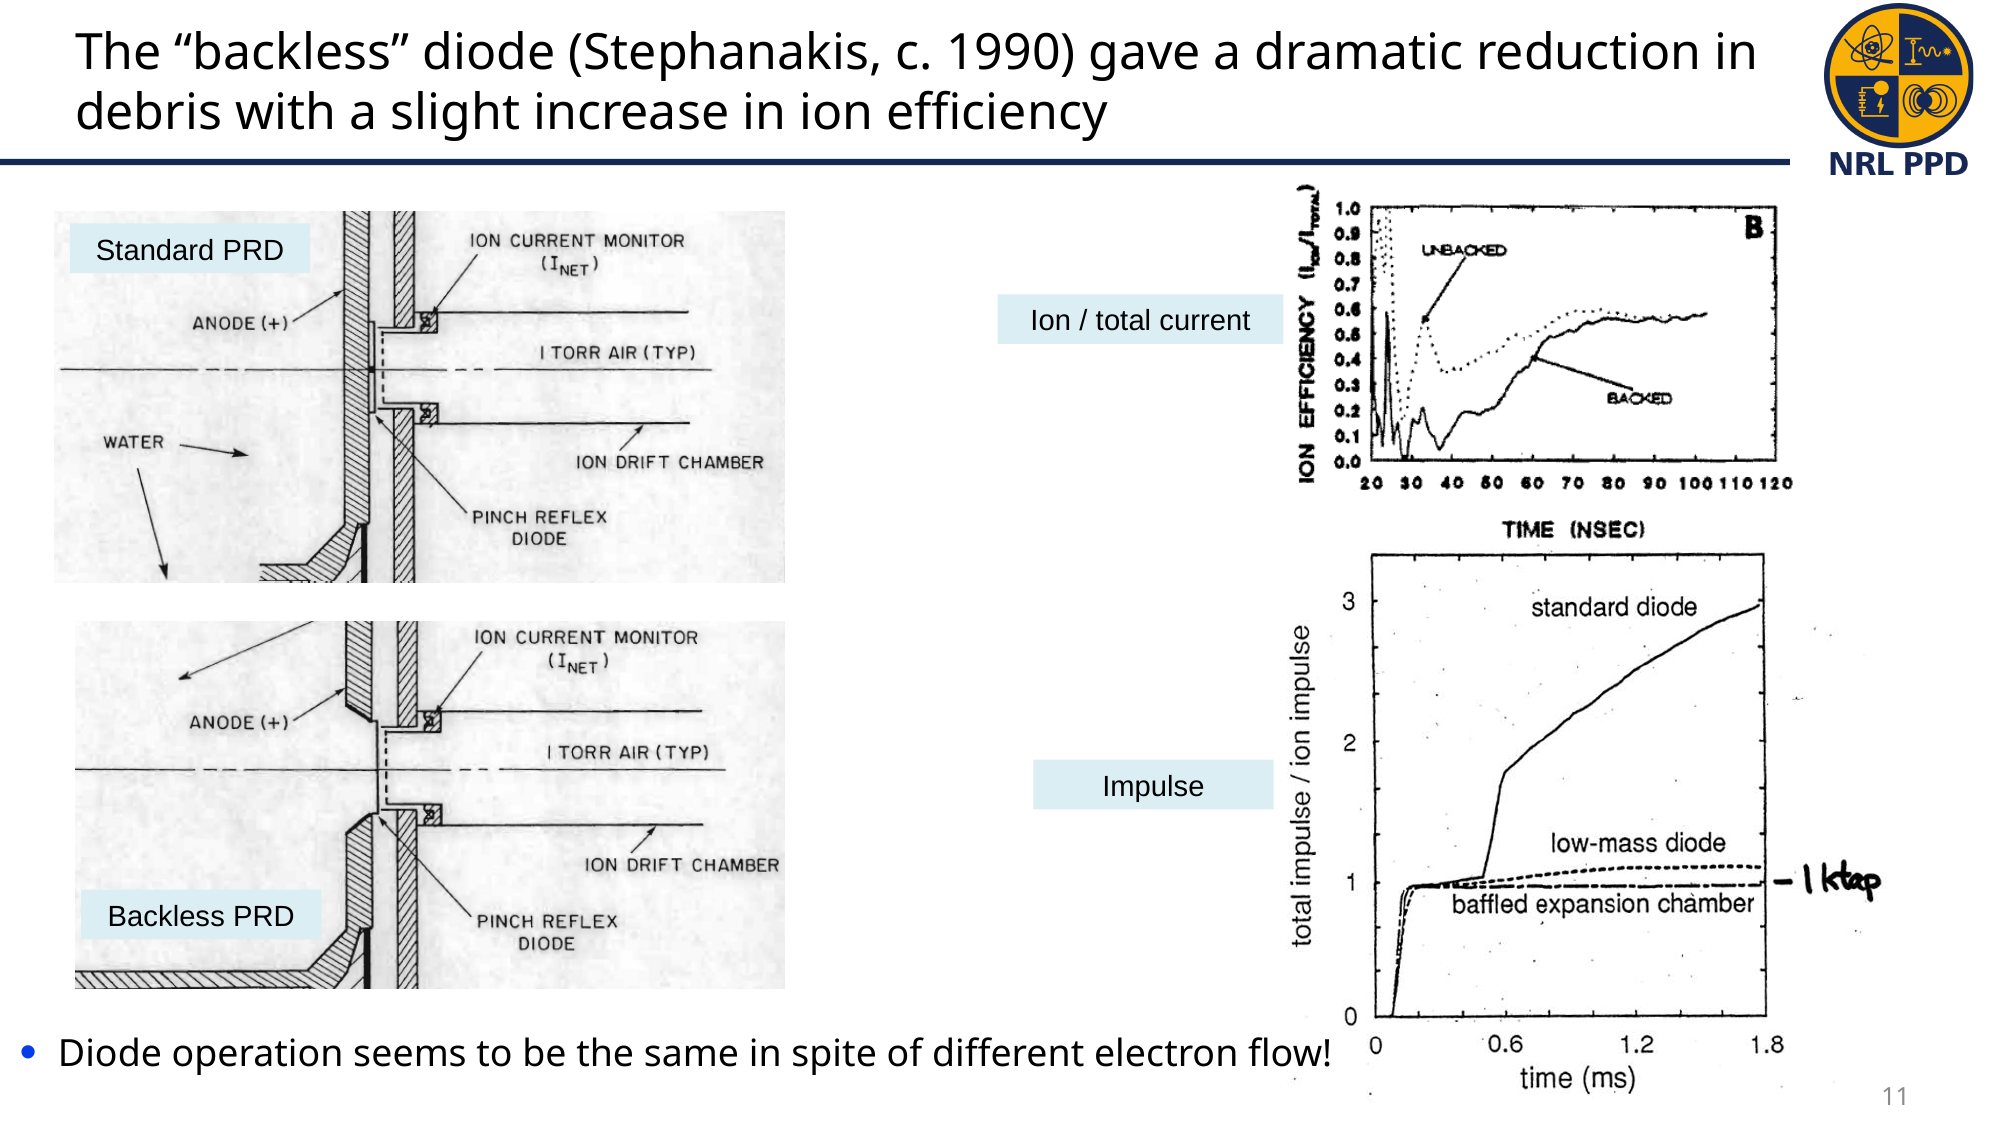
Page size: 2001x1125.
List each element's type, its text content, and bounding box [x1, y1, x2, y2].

picture [74, 620, 786, 989]
title The “backless” diode (Stephanakis, c. 1990) gave a dramatic reduction in debris with a slight increase in ion efficiency [60, 6, 1778, 153]
text_box Ion / total current [997, 294, 1258, 344]
text_box Diode operation seems to be the same in spite of different electron flow! [4, 1021, 1258, 1082]
text_box 11 [1862, 1067, 1925, 1125]
picture [1263, 182, 1895, 1103]
text_box Impulse [1033, 759, 1258, 810]
picture [1824, 3, 1974, 175]
picture [54, 211, 786, 583]
